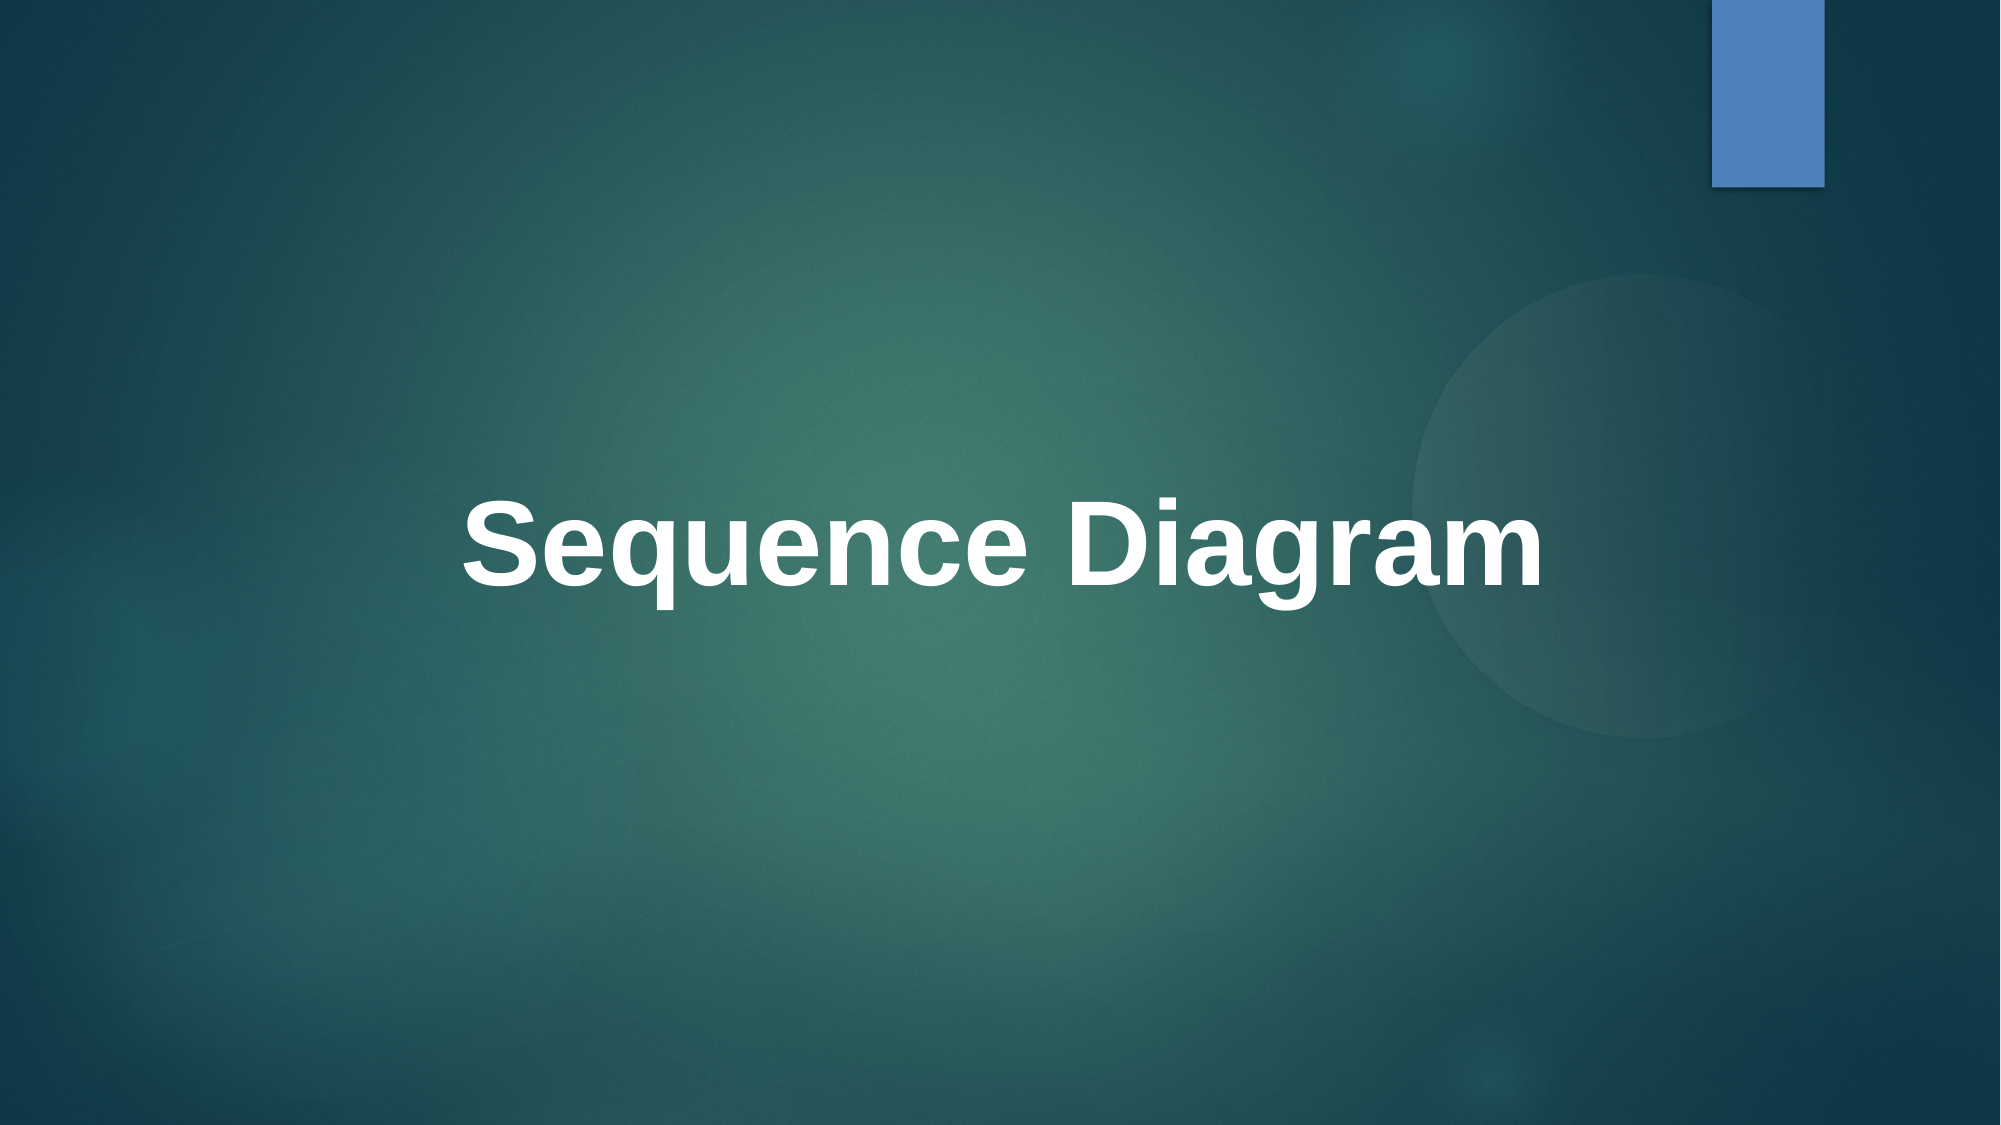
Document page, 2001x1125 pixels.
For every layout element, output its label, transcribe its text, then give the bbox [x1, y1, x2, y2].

picture [0, 0, 2001, 1125]
text_box Sequence Diagram [349, 332, 1659, 761]
